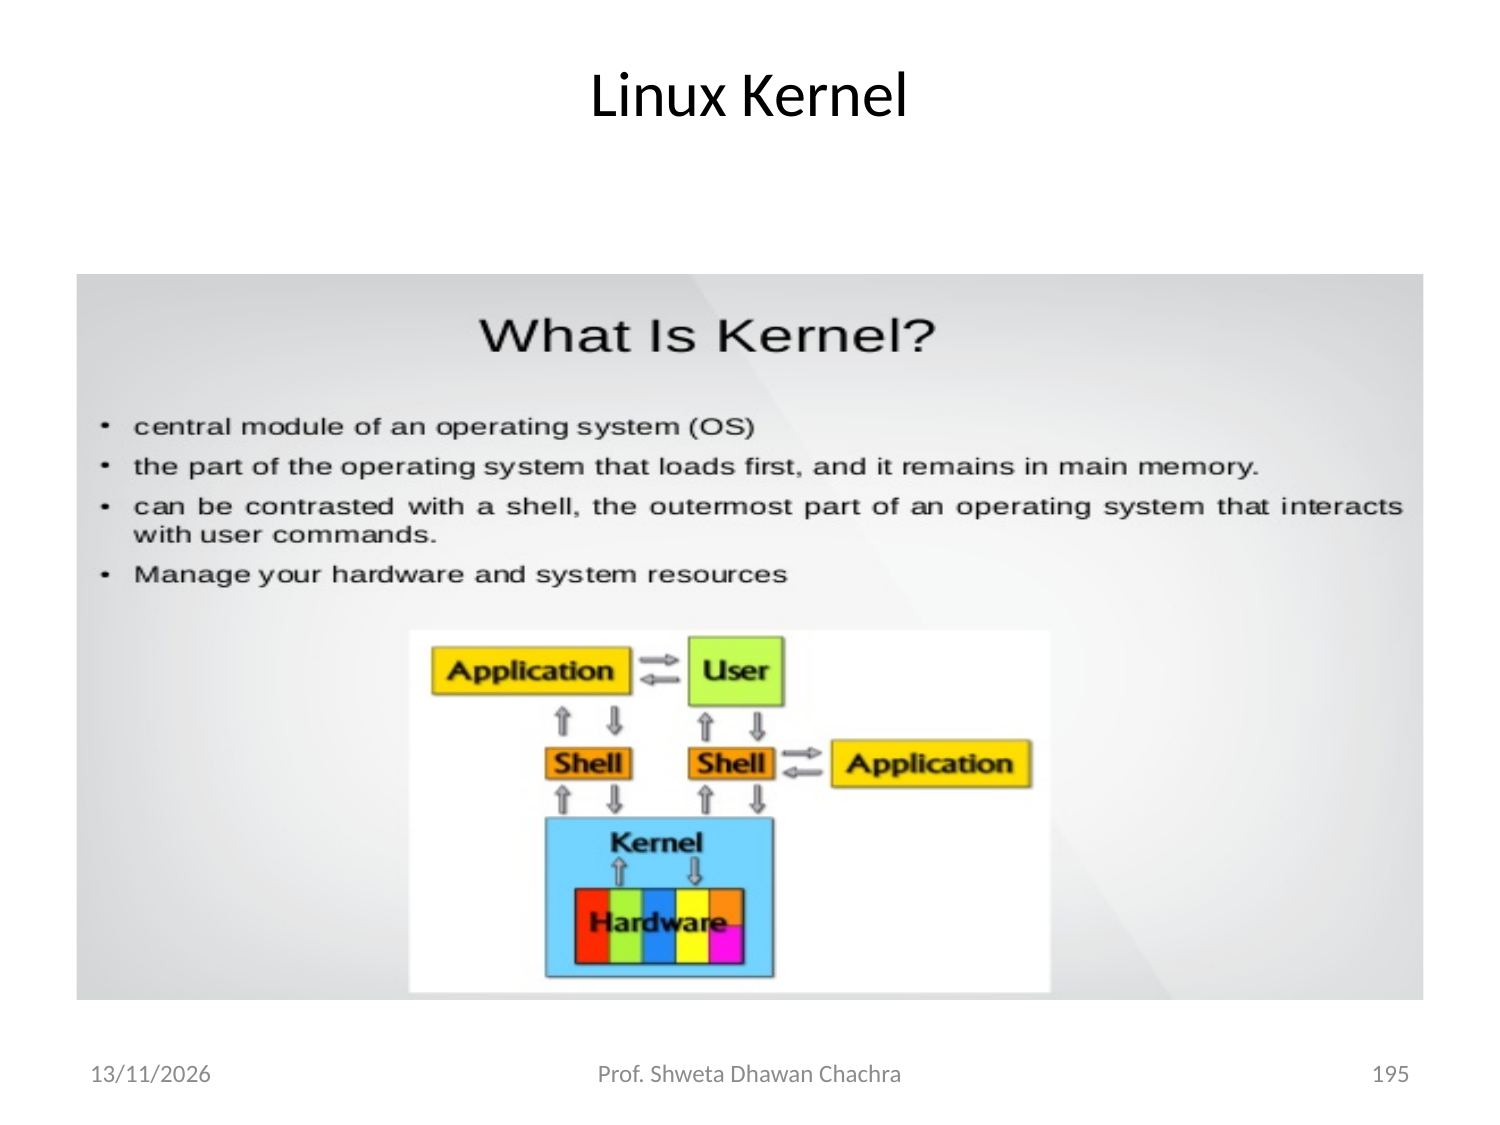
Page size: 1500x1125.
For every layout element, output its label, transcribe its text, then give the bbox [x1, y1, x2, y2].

footer Prof. Shweta Dhawan Chachra [512, 1042, 988, 1103]
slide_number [75, 1042, 425, 1103]
slide_number 195 [1074, 1042, 1425, 1103]
picture [76, 274, 1424, 1000]
text_box Linux Kernel [74, 45, 1425, 138]
